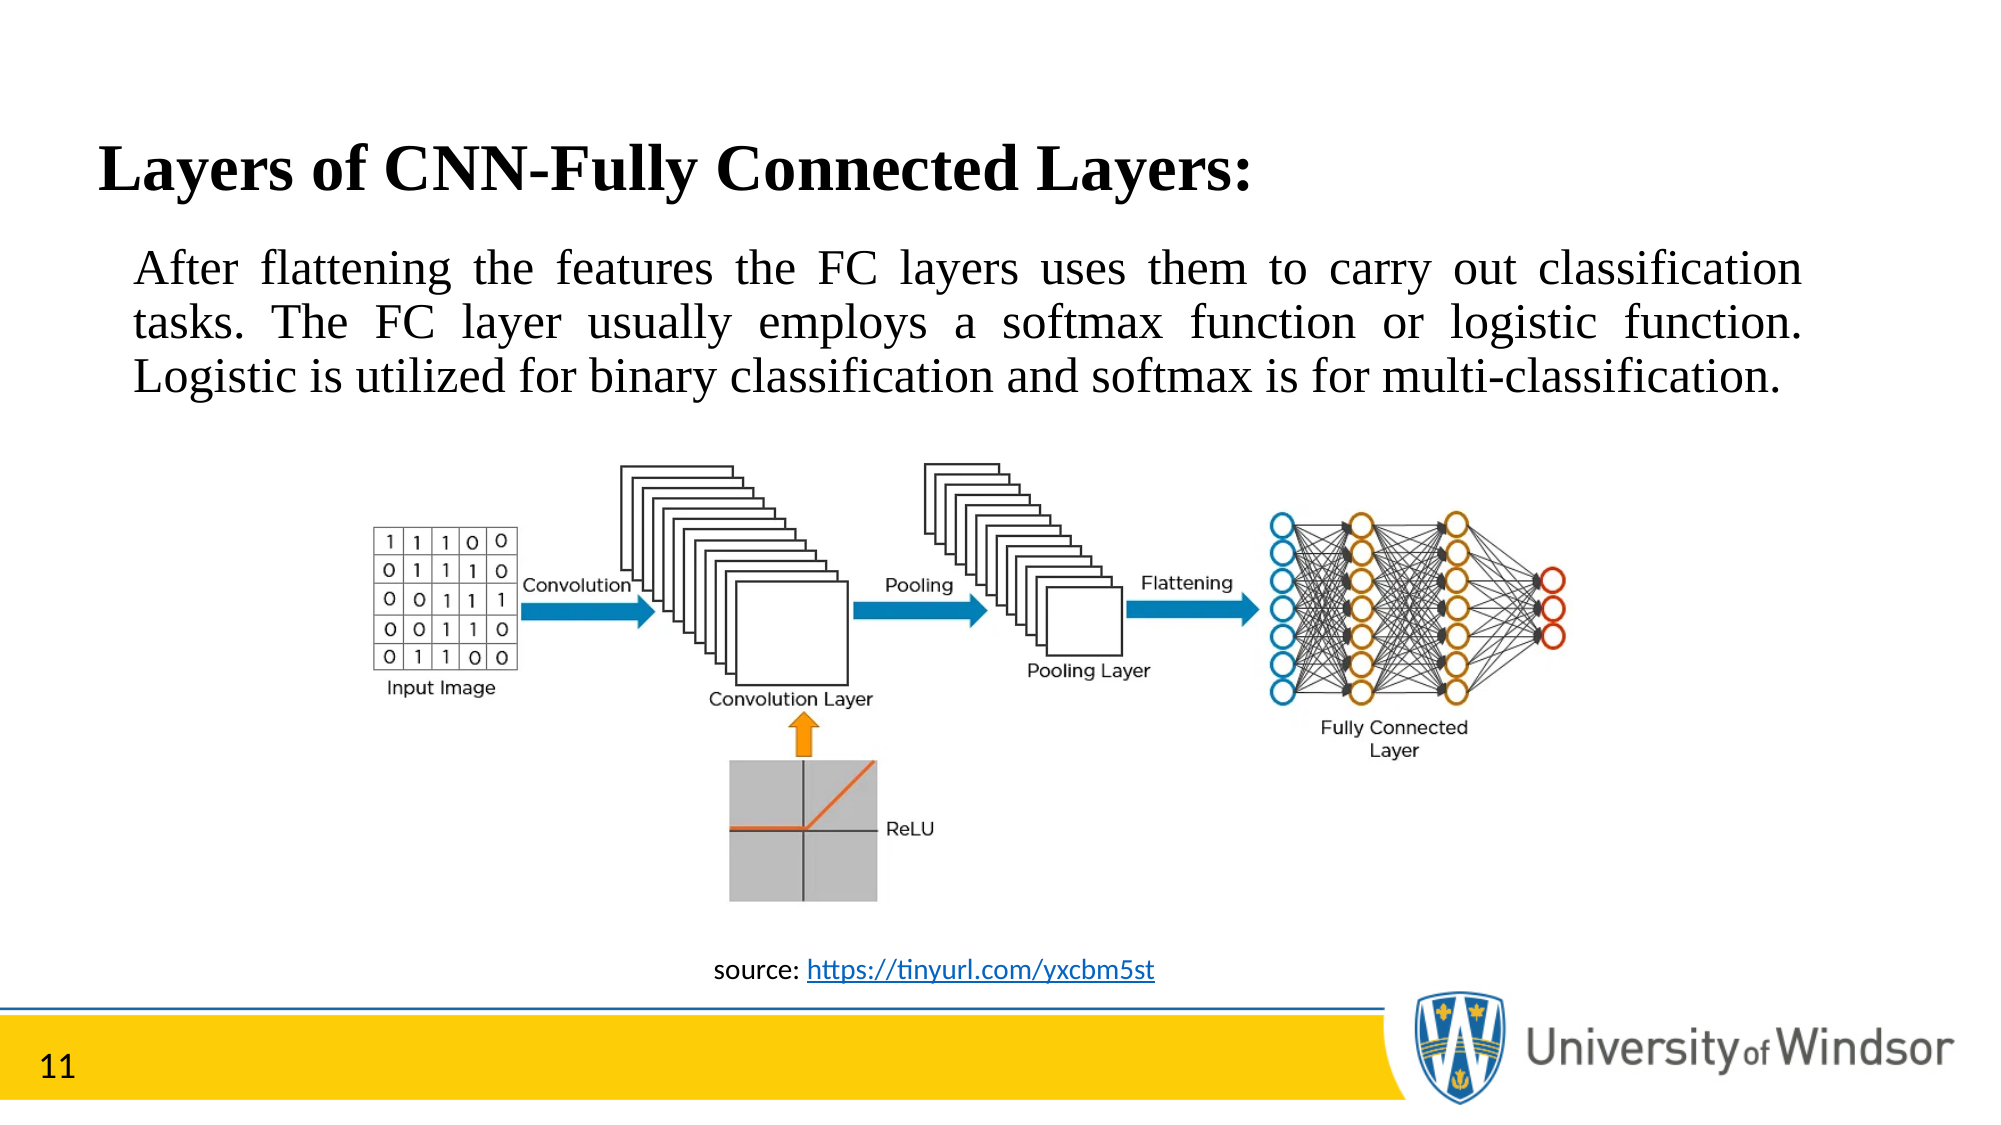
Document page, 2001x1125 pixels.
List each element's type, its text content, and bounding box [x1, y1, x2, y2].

footer 11 [23, 1033, 96, 1094]
subtitle After flattening the features the FC layers uses them to carry out classification tasks. The FC layer usually employs a softmax function or logistic function. Logistic is utilized for binary classification and softmax is for multi-classification. [118, 233, 1820, 594]
text_box source: https://tinyurl.com/yxcbm5st [625, 942, 1244, 993]
picture [0, 974, 2000, 1125]
picture [362, 454, 1576, 913]
title Layers of CNN-Fully Connected Layers: [83, 103, 1453, 213]
